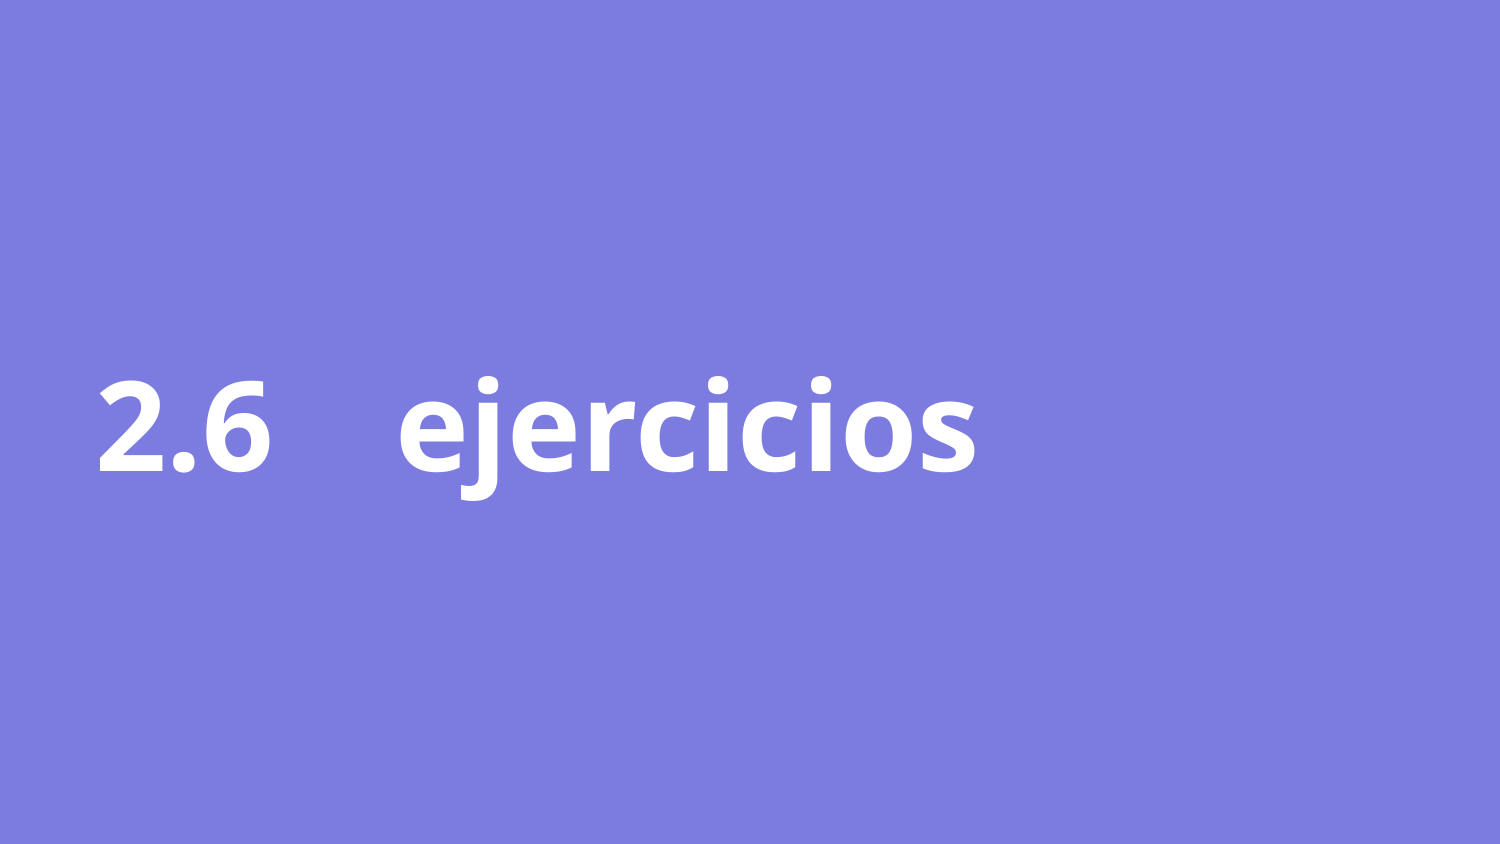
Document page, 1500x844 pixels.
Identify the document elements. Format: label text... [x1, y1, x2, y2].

title 2.6 ejercicios [80, 86, 1361, 758]
